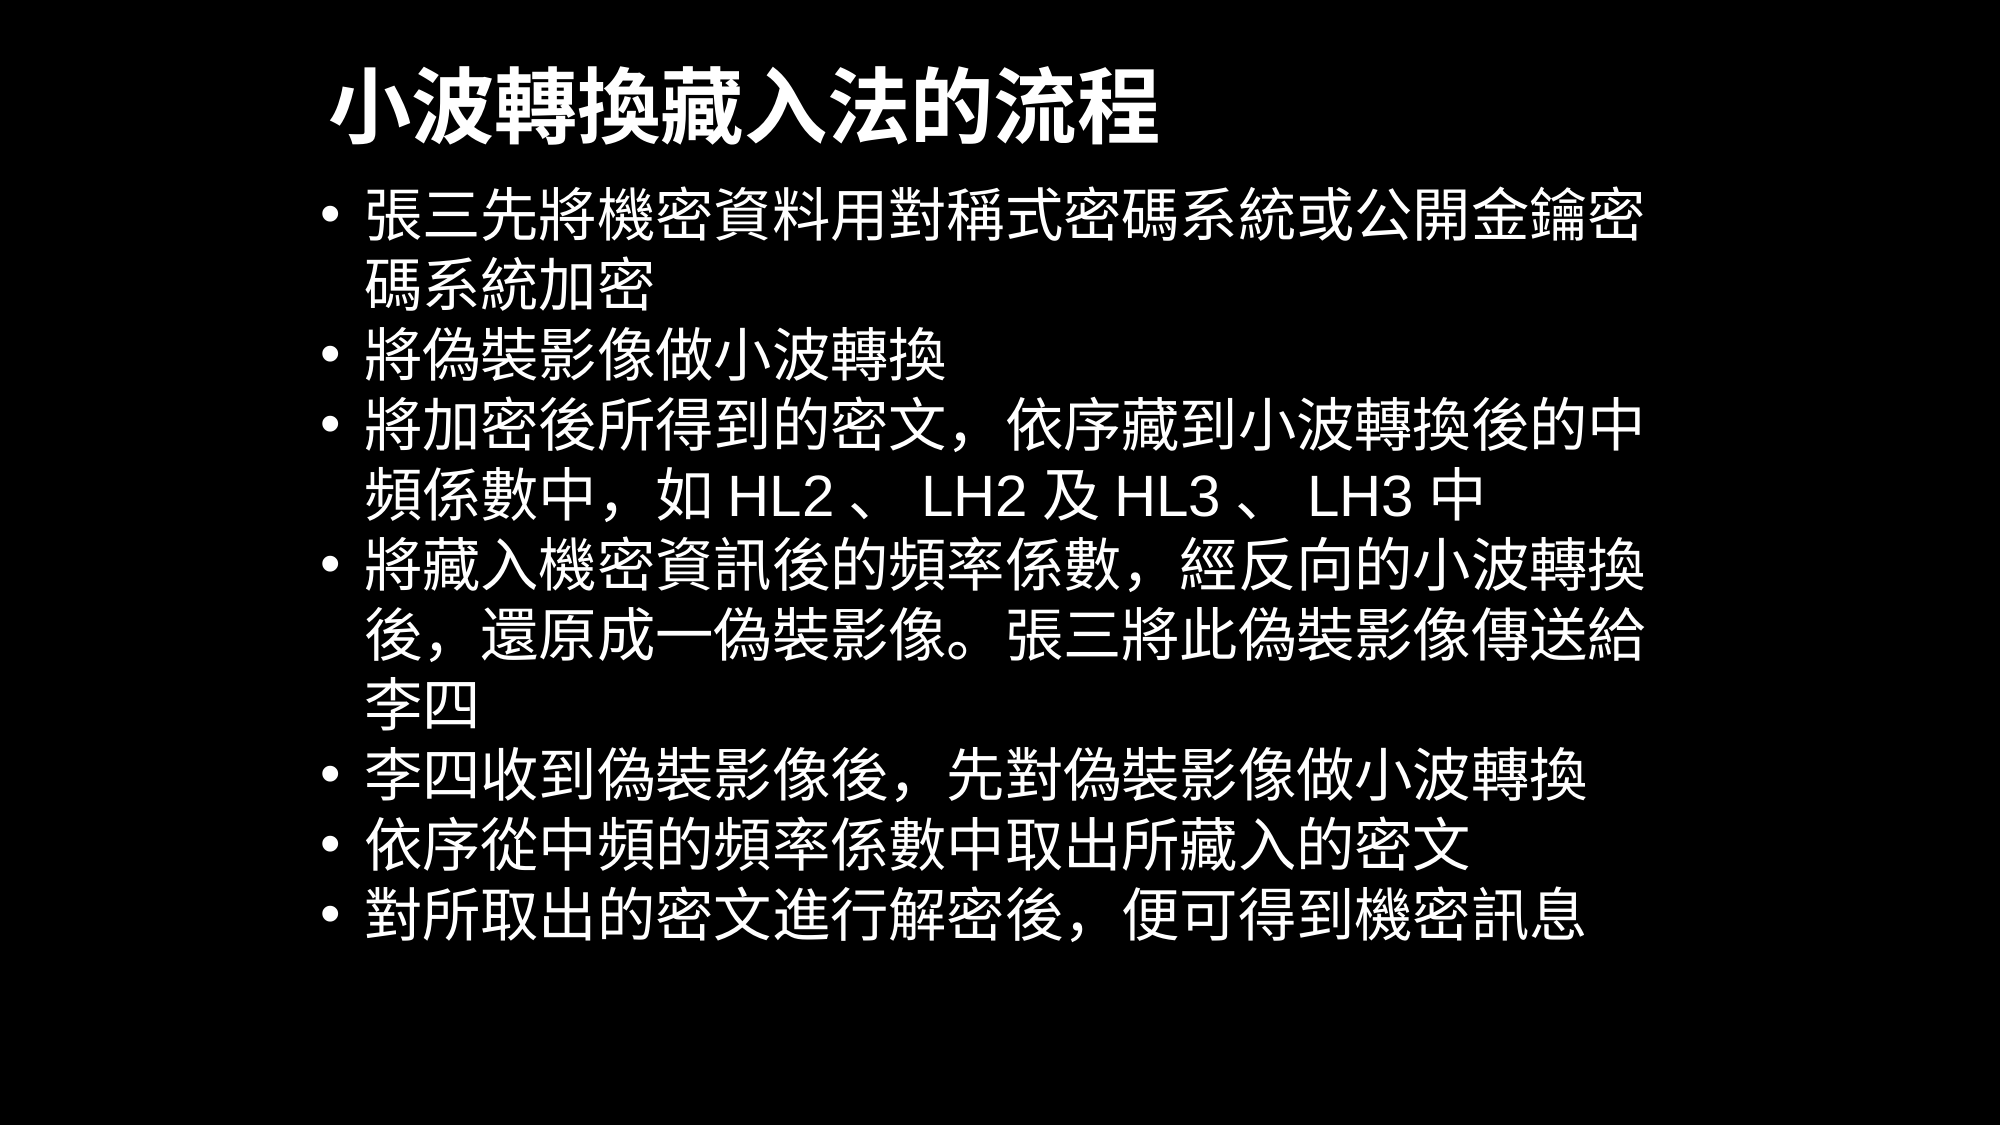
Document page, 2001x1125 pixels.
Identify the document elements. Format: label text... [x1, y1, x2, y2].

text_box 張三先將機密資料用對稱式密碼系統或公開金鑰密碼系統加密 將偽裝影像做小波轉換 將加密後所得到的密文，依序藏到小波轉換後的中頻係數中，如HL2、LH2及HL3、LH3中 將藏入機密資訊後的頻率係數，經反向的小波轉換後，還原成一偽裝影像。張三將此偽裝影像傳送給李四 李四收到偽裝影像後，先對偽裝影像做小波轉換 依序從中頻的頻率係數中取出所藏入的密文 對所取出的密文進行解密後，便可得到機密訊息 [305, 171, 1709, 1087]
text_box 小波轉換藏入法的流程 [313, 45, 1687, 163]
